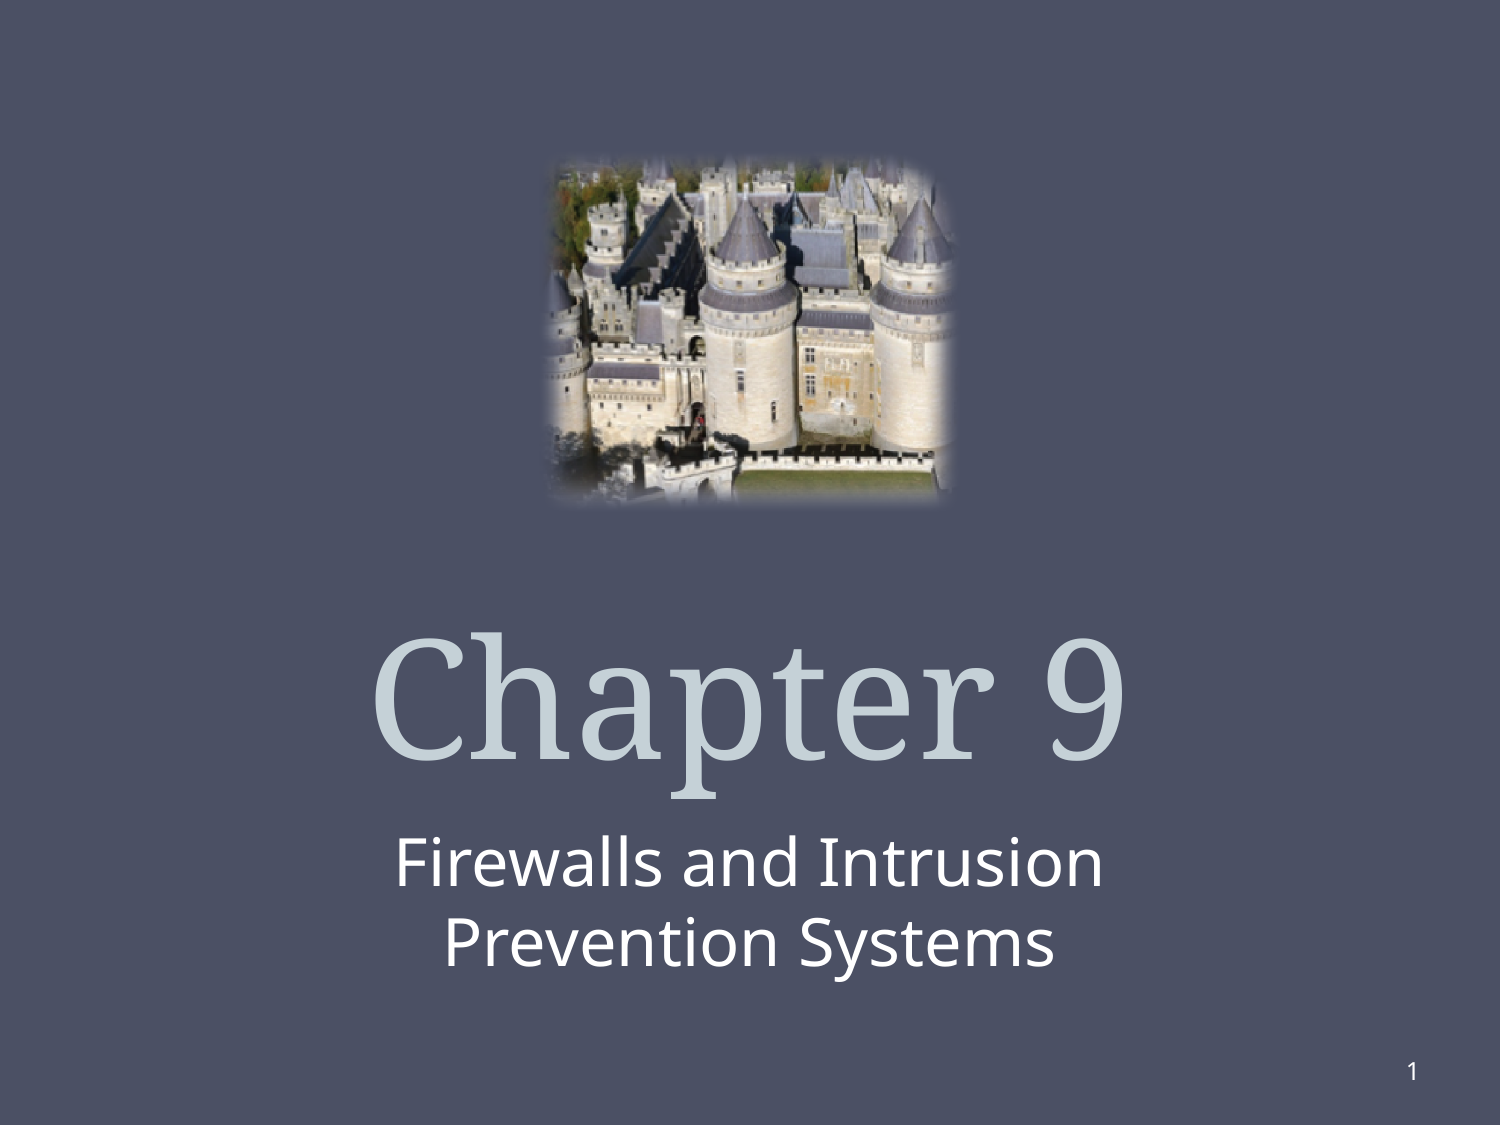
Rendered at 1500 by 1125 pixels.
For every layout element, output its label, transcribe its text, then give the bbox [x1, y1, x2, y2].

title Chapter 9 [112, 99, 1388, 800]
subtitle Firewalls and Intrusion Prevention Systems [225, 812, 1275, 1013]
slide_number 1 [1401, 1042, 1494, 1103]
picture [537, 148, 963, 514]
